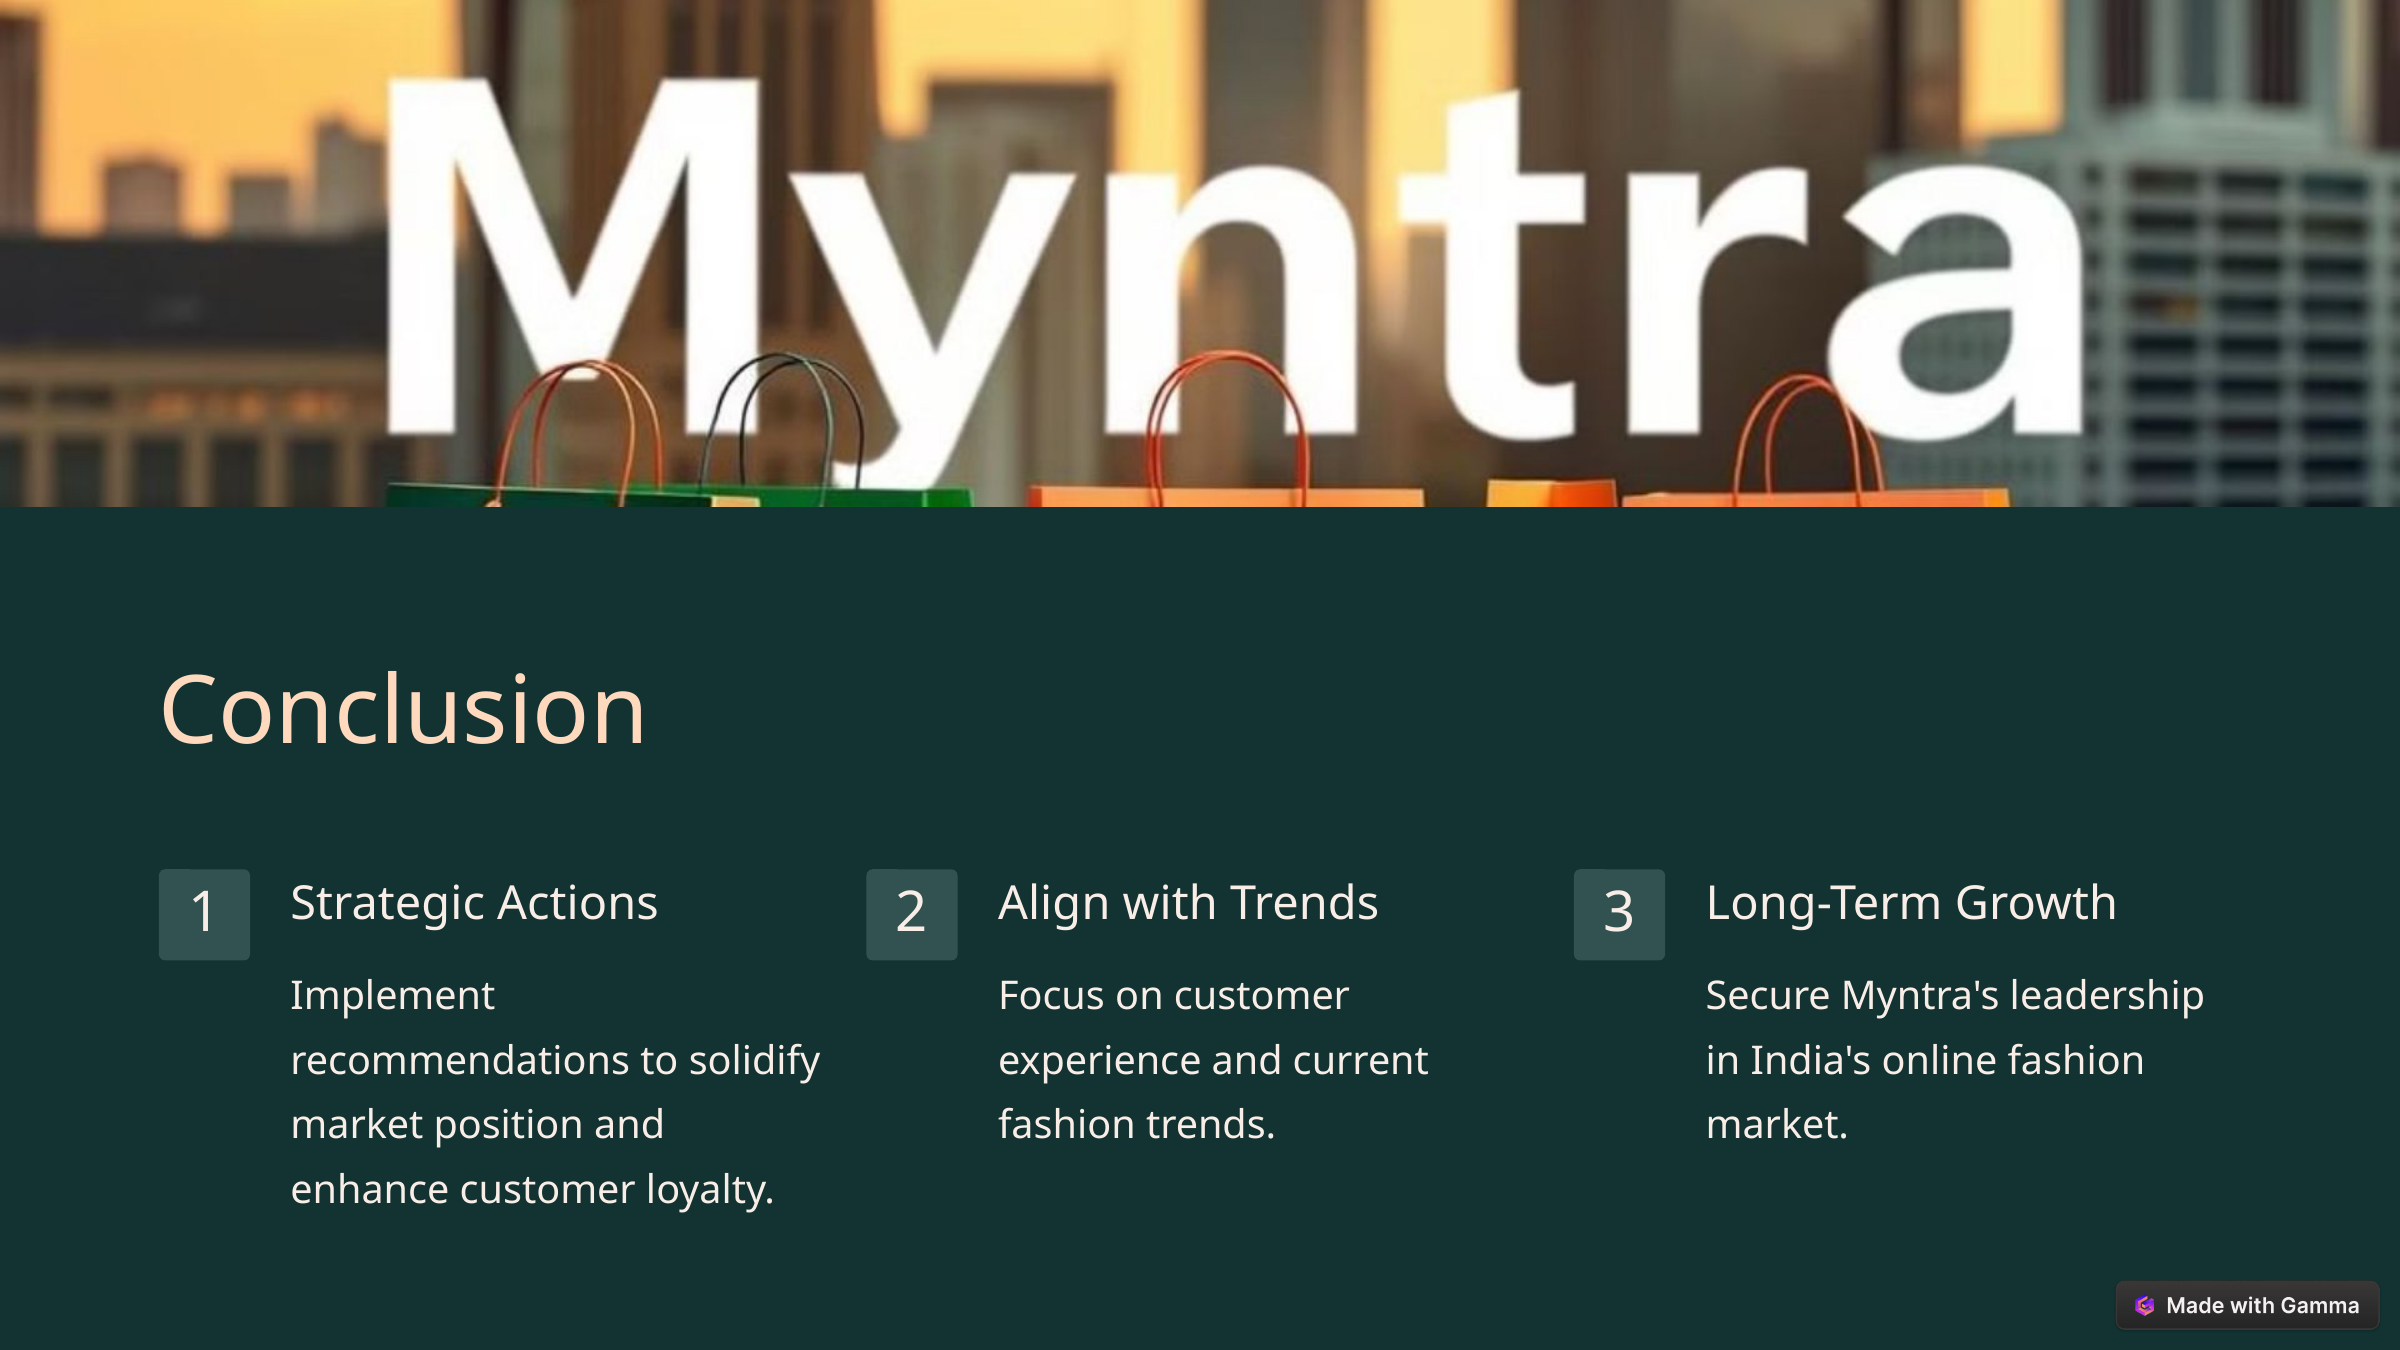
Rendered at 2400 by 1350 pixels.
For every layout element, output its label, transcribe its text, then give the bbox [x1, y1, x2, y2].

text_box 2 [896, 886, 928, 944]
text_box [1573, 869, 1666, 961]
text_box Align with Trends [998, 869, 1475, 929]
picture [2106, 1271, 2389, 1339]
text_box [158, 869, 251, 961]
text_box Long-Term Growth [1705, 869, 2182, 929]
text_box [866, 869, 958, 961]
text_box Focus on customer experience and current fashion trends. [998, 953, 1534, 1148]
text_box Strategic Actions [290, 869, 767, 929]
text_box Conclusion [158, 643, 1112, 763]
text_box 1 [194, 886, 215, 944]
text_box 3 [1603, 886, 1636, 944]
text_box Implement recommendations to solidify market position and enhance customer loyalty. [290, 953, 826, 1213]
text_box Secure Myntra's leadership in India's online fashion market. [1705, 953, 2242, 1148]
picture [0, 0, 2400, 507]
